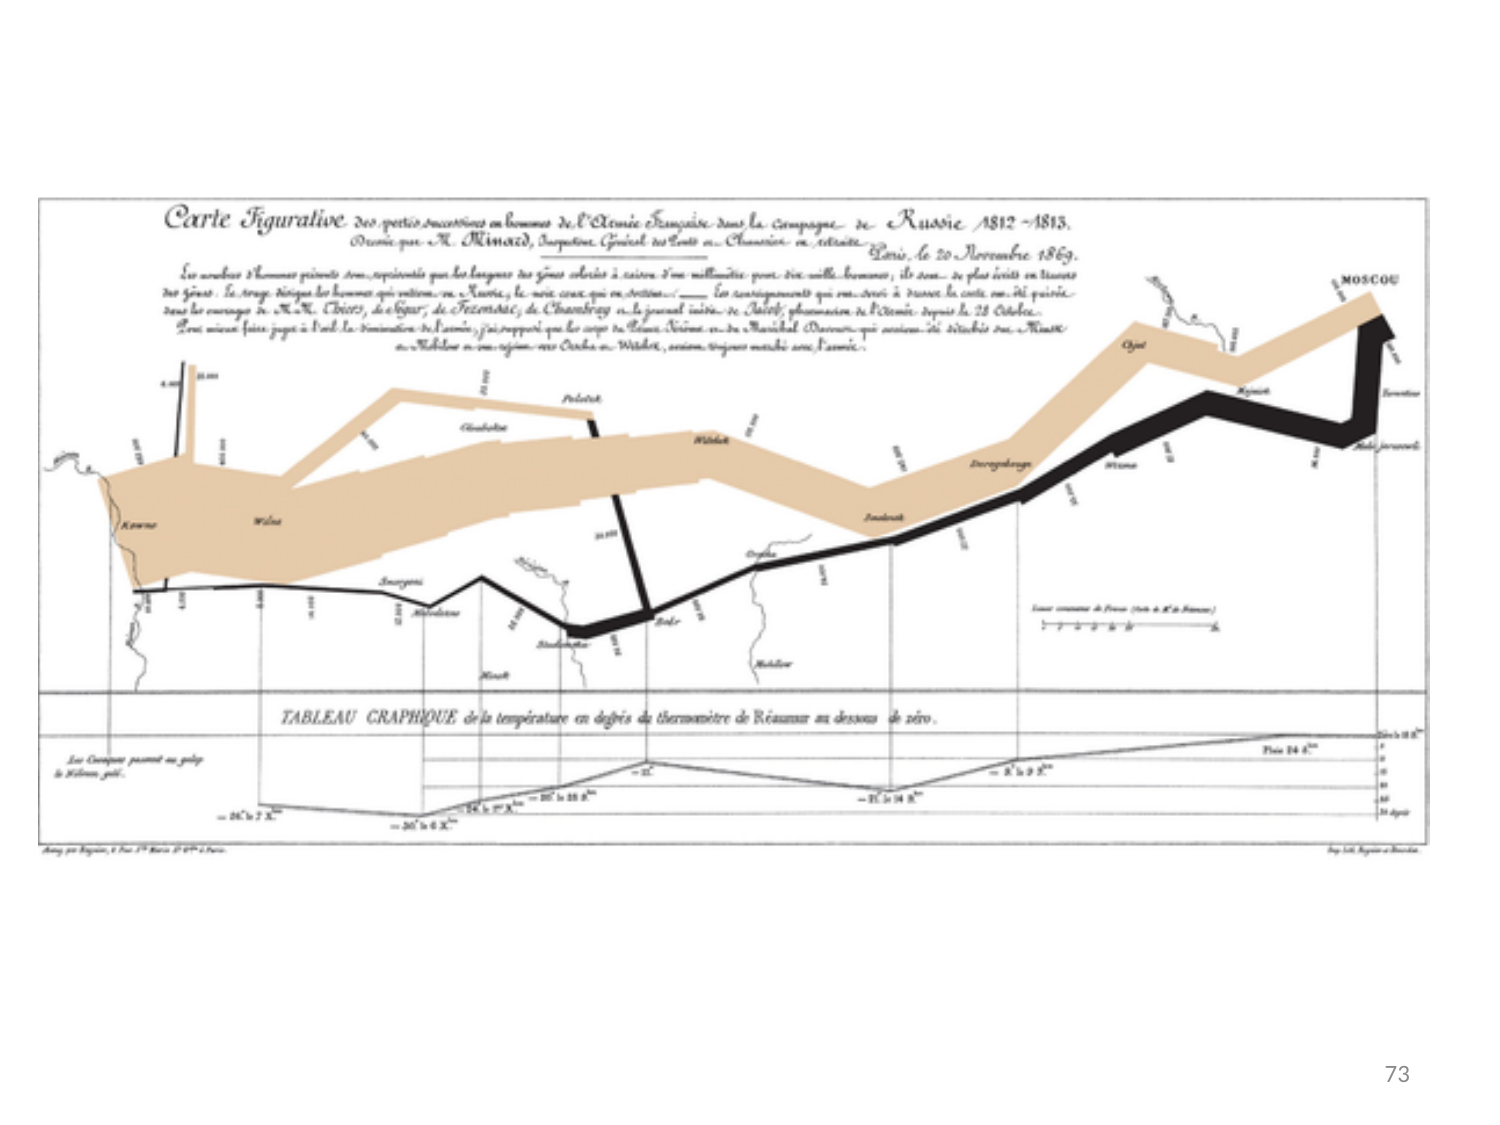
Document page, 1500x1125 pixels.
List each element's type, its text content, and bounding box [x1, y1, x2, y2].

picture [38, 195, 1430, 860]
slide_number 73 [1074, 1042, 1425, 1103]
